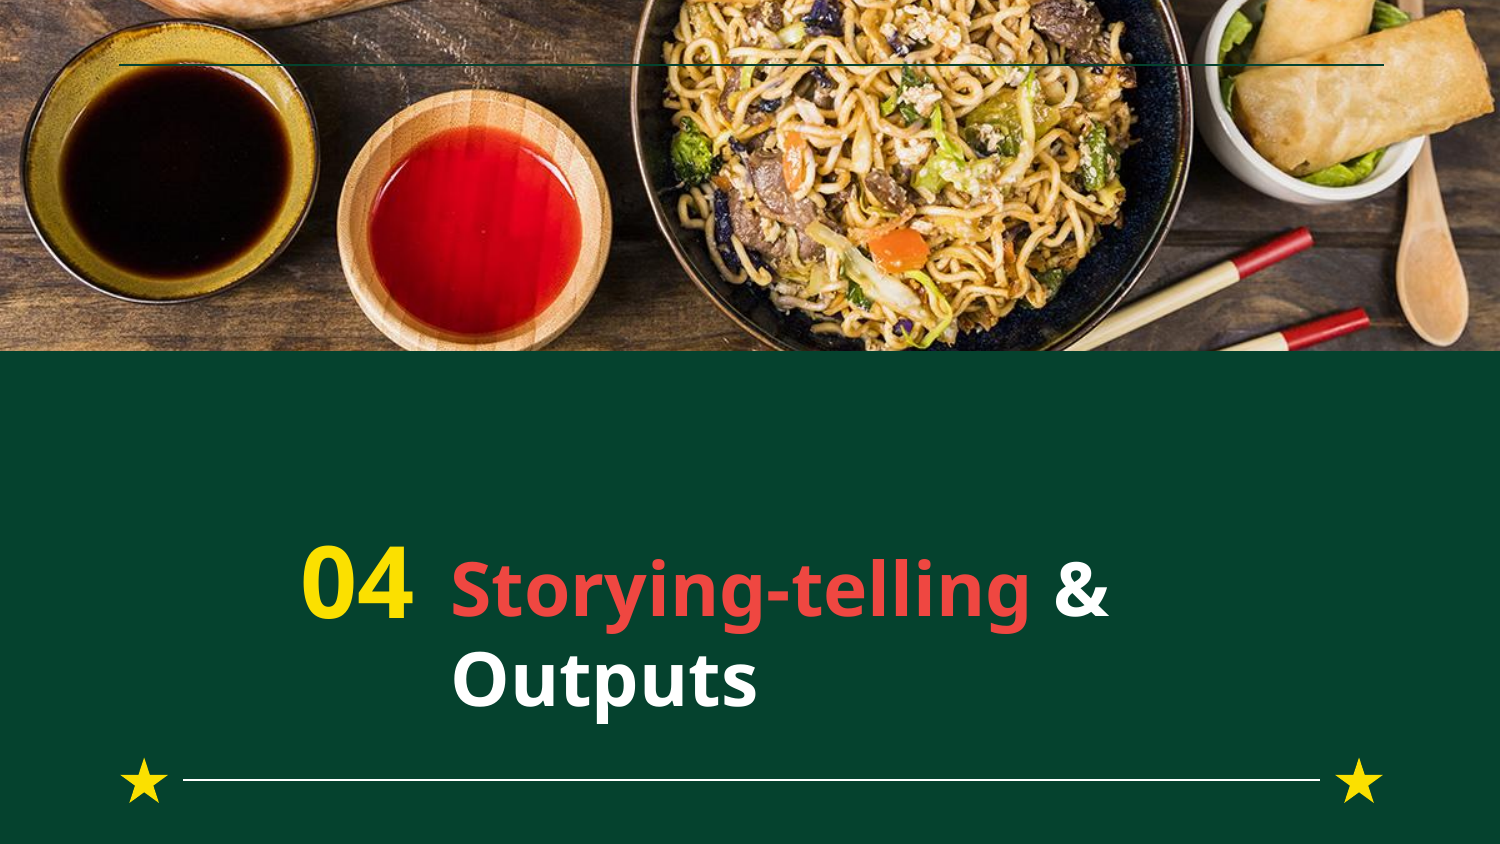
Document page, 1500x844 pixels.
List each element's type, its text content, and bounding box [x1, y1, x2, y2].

picture [0, 0, 1500, 351]
title 04 [272, 503, 444, 656]
title Storying-telling & Outputs [444, 526, 1413, 634]
